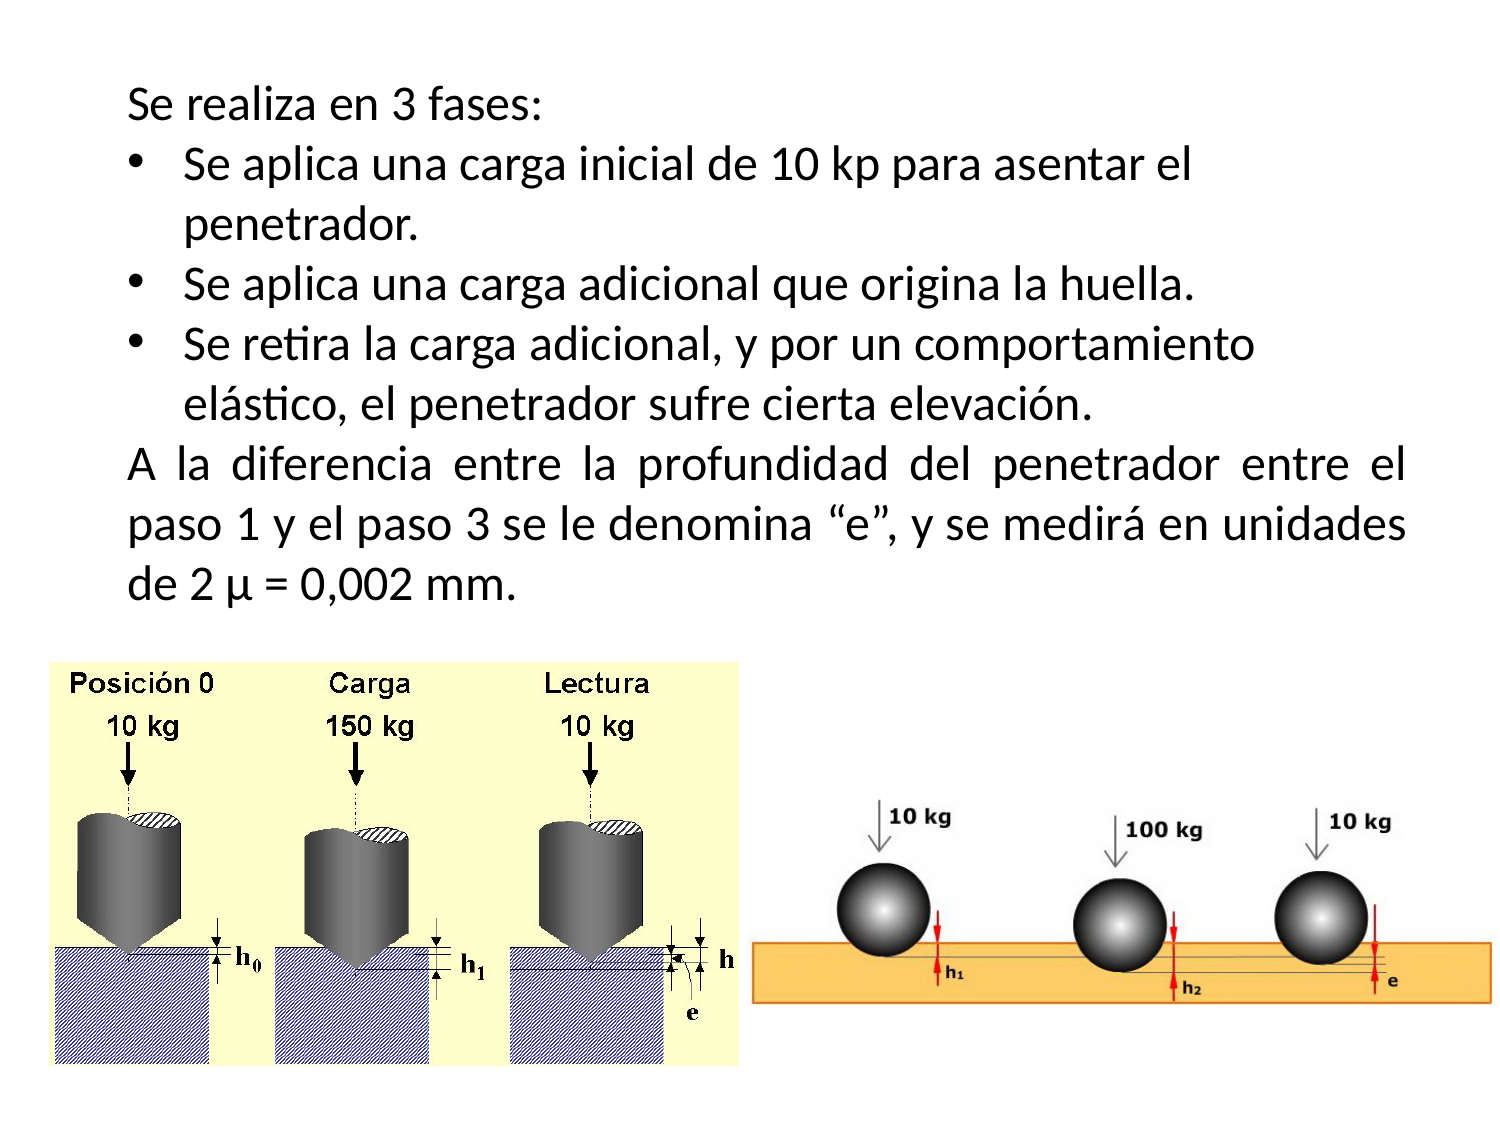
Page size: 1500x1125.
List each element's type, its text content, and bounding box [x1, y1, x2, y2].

picture [746, 798, 1498, 1006]
text_box Se realiza en 3 fases: Se aplica una carga inicial de 10 kp para asentar el penetrador. Se aplica una carga adicional que origina la huella. Se retira la carga adicional, y por un comportamiento elástico, el penetrador sufre cierta elevación. A la diferencia entre la profundidad del penetrador entre el paso 1 y el paso 3 se le denomina “e”, y se medirá en unidades de 2 μ = 0,002 mm. [112, 62, 1424, 618]
picture [49, 661, 739, 1066]
